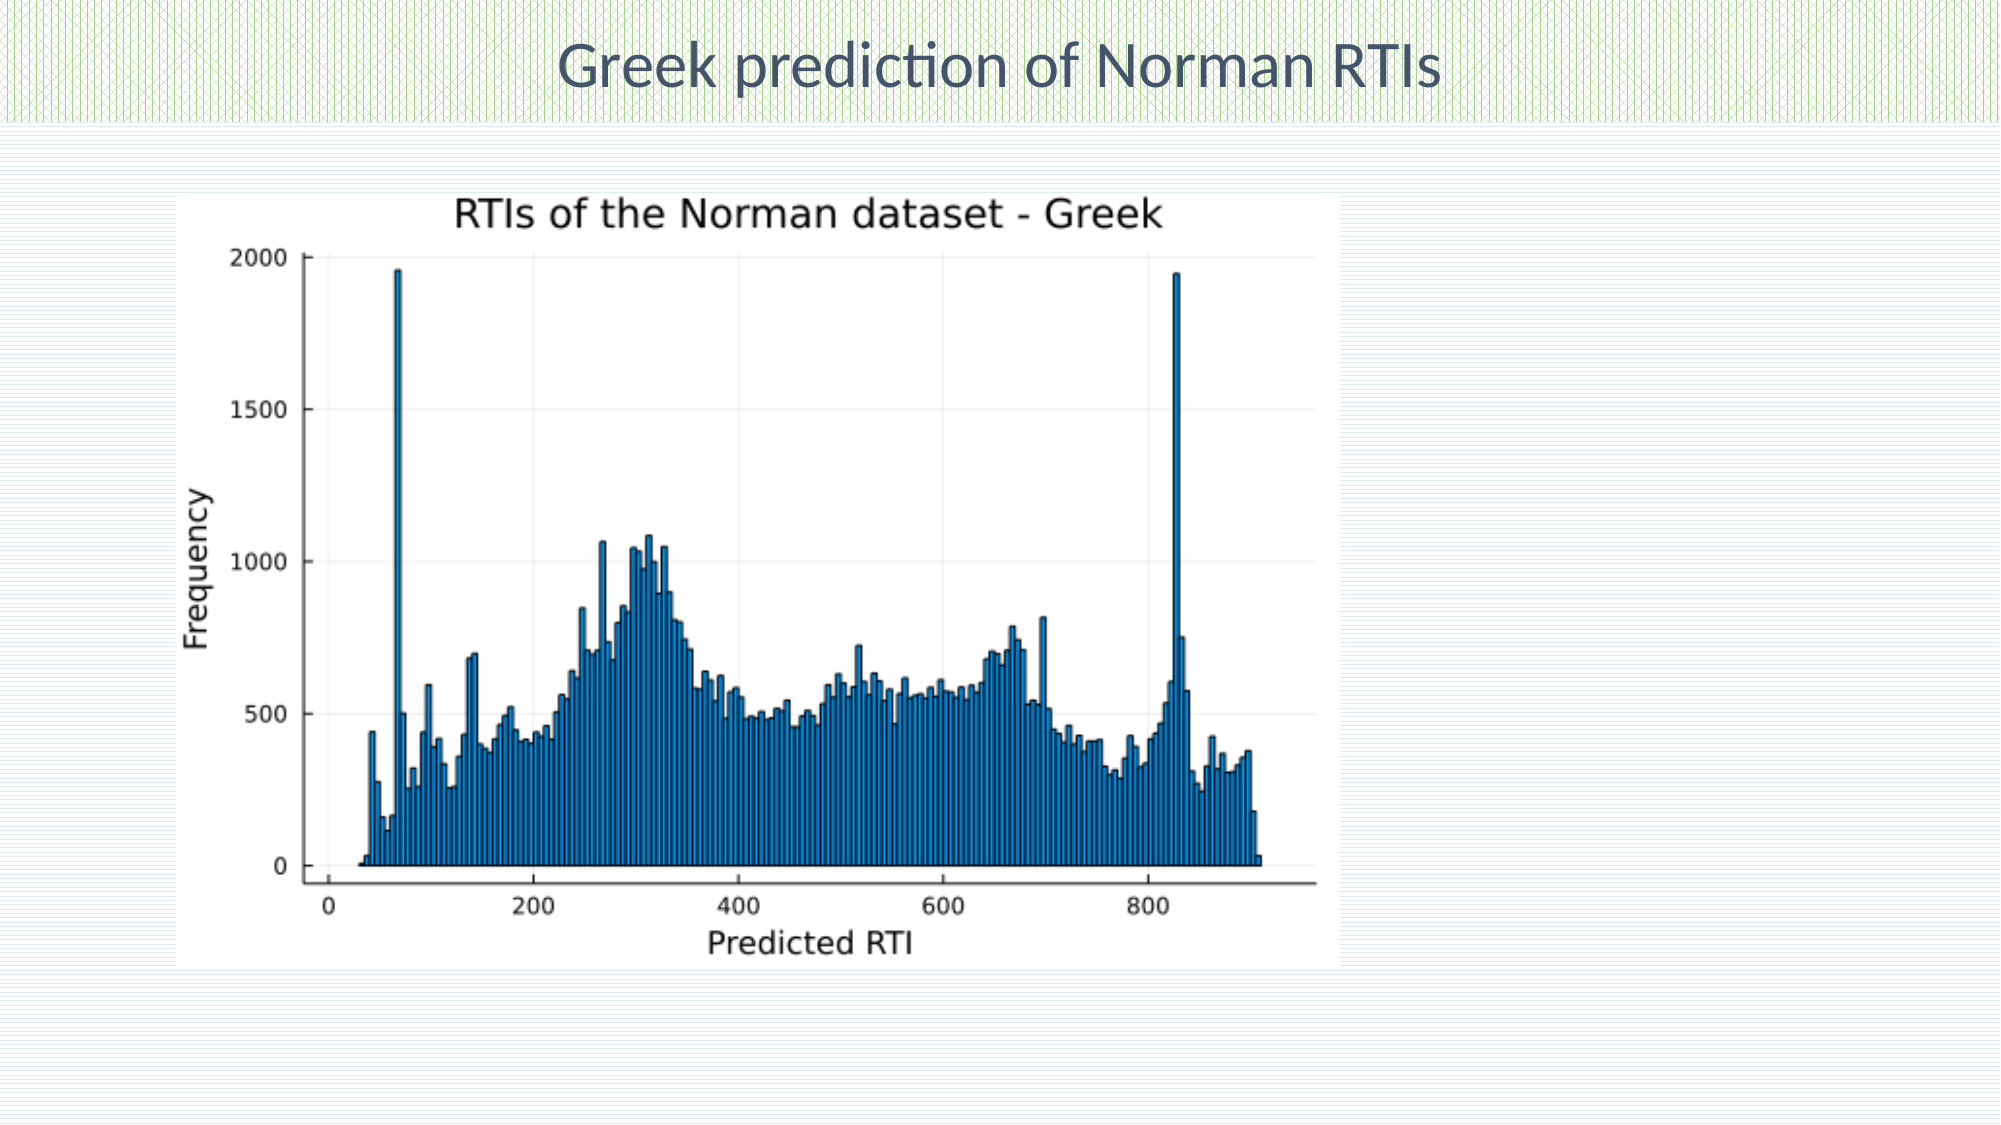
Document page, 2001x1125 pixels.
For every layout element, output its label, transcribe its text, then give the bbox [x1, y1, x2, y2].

text_box Greek prediction of Norman RTIs [0, 0, 2000, 123]
picture [176, 193, 1340, 970]
